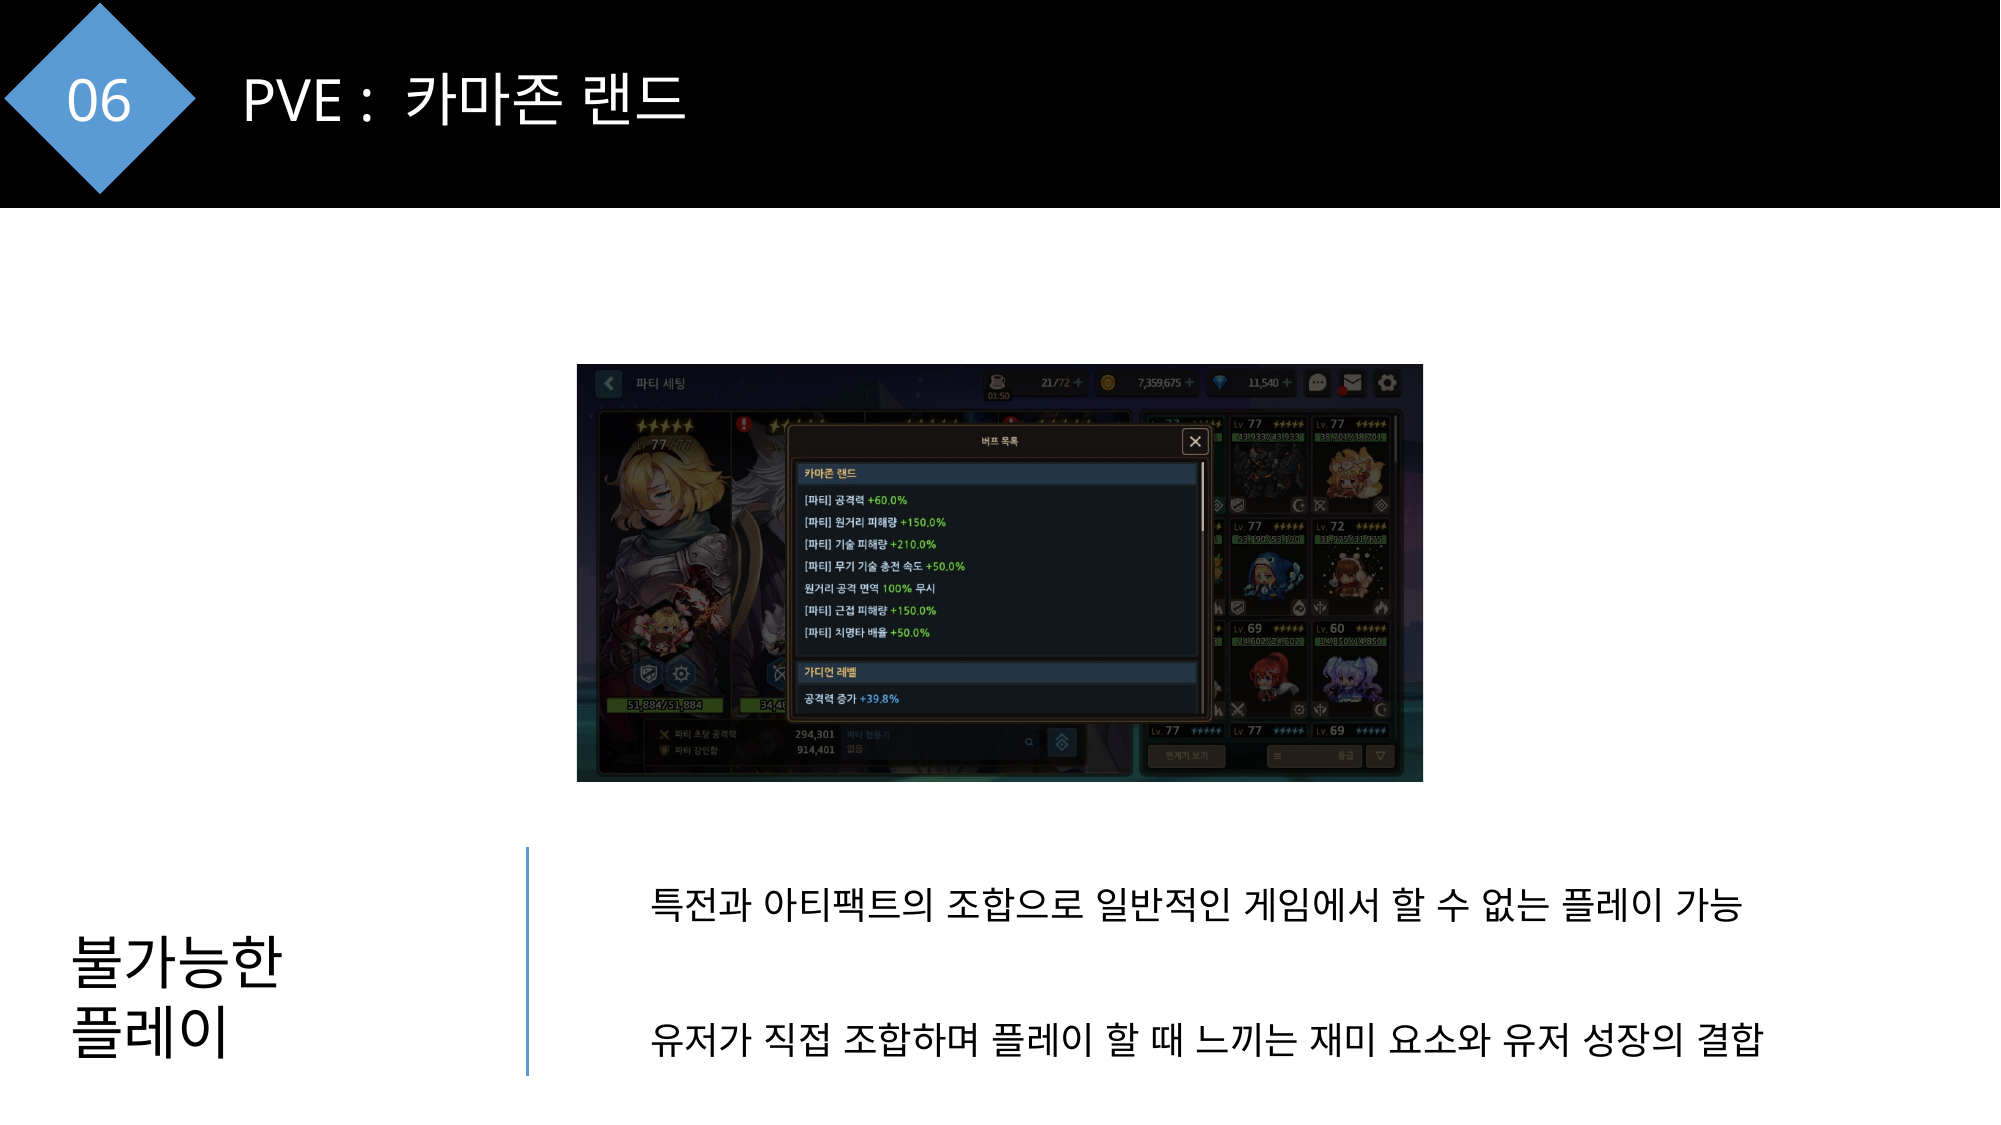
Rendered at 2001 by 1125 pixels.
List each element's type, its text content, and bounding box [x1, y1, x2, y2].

picture [576, 364, 1424, 782]
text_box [32, 30, 168, 167]
text_box 특전과 아티팩트의 조합으로 일반적인 게임에서 할 수 없는 플레이 가능 유저가 직접 조합하며 플레이 할 때 느끼는 재미 요소와 유저 성장의 결합 [635, 851, 1955, 1070]
text_box PVE : 카마존 랜드 [226, 55, 936, 141]
text_box [0, 0, 2000, 209]
text_box 불가능한 플레이 [55, 918, 473, 1074]
